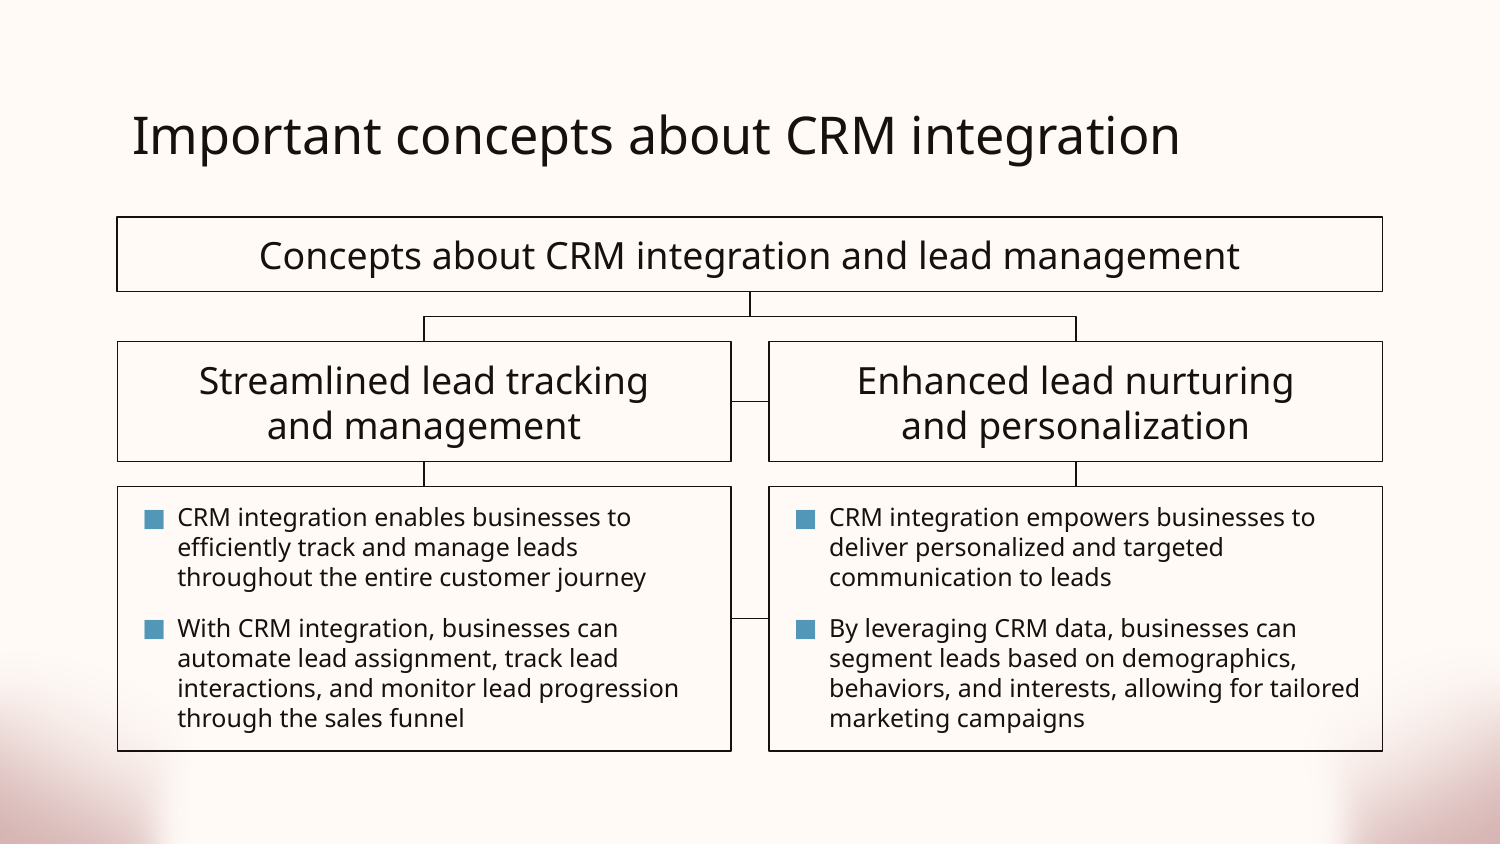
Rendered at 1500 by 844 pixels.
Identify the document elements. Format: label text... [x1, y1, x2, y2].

text_box Concepts about CRM integration and lead management [944, 216, 1383, 292]
text_box Streamlined lead tracking and management [618, 341, 731, 462]
text_box Enhanced lead nurturing and personalization [769, 341, 882, 462]
text_box Streamlined lead tracking and management [117, 341, 556, 462]
text_box CRM integration enables businesses to efficiently track and manage leads throughout the entire customer journey With CRM integration, businesses can automate lead assignment, track lead interactions, and monitor lead progression through the sales funnel [117, 486, 731, 751]
text_box CRM integration empowers businesses to deliver personalized and targeted communication to leads By leveraging CRM data, businesses can segment leads based on demographics, behaviors, and interests, allowing for tailored marketing campaigns [769, 486, 1383, 751]
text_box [561, 153, 613, 480]
title Important concepts about CRM integration [117, 87, 1383, 178]
text_box Concepts about CRM integration and lead management [117, 216, 556, 292]
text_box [887, 153, 939, 480]
text_box Concepts about CRM integration and lead management [618, 216, 882, 292]
text_box Enhanced lead nurturing and personalization [944, 341, 1383, 462]
